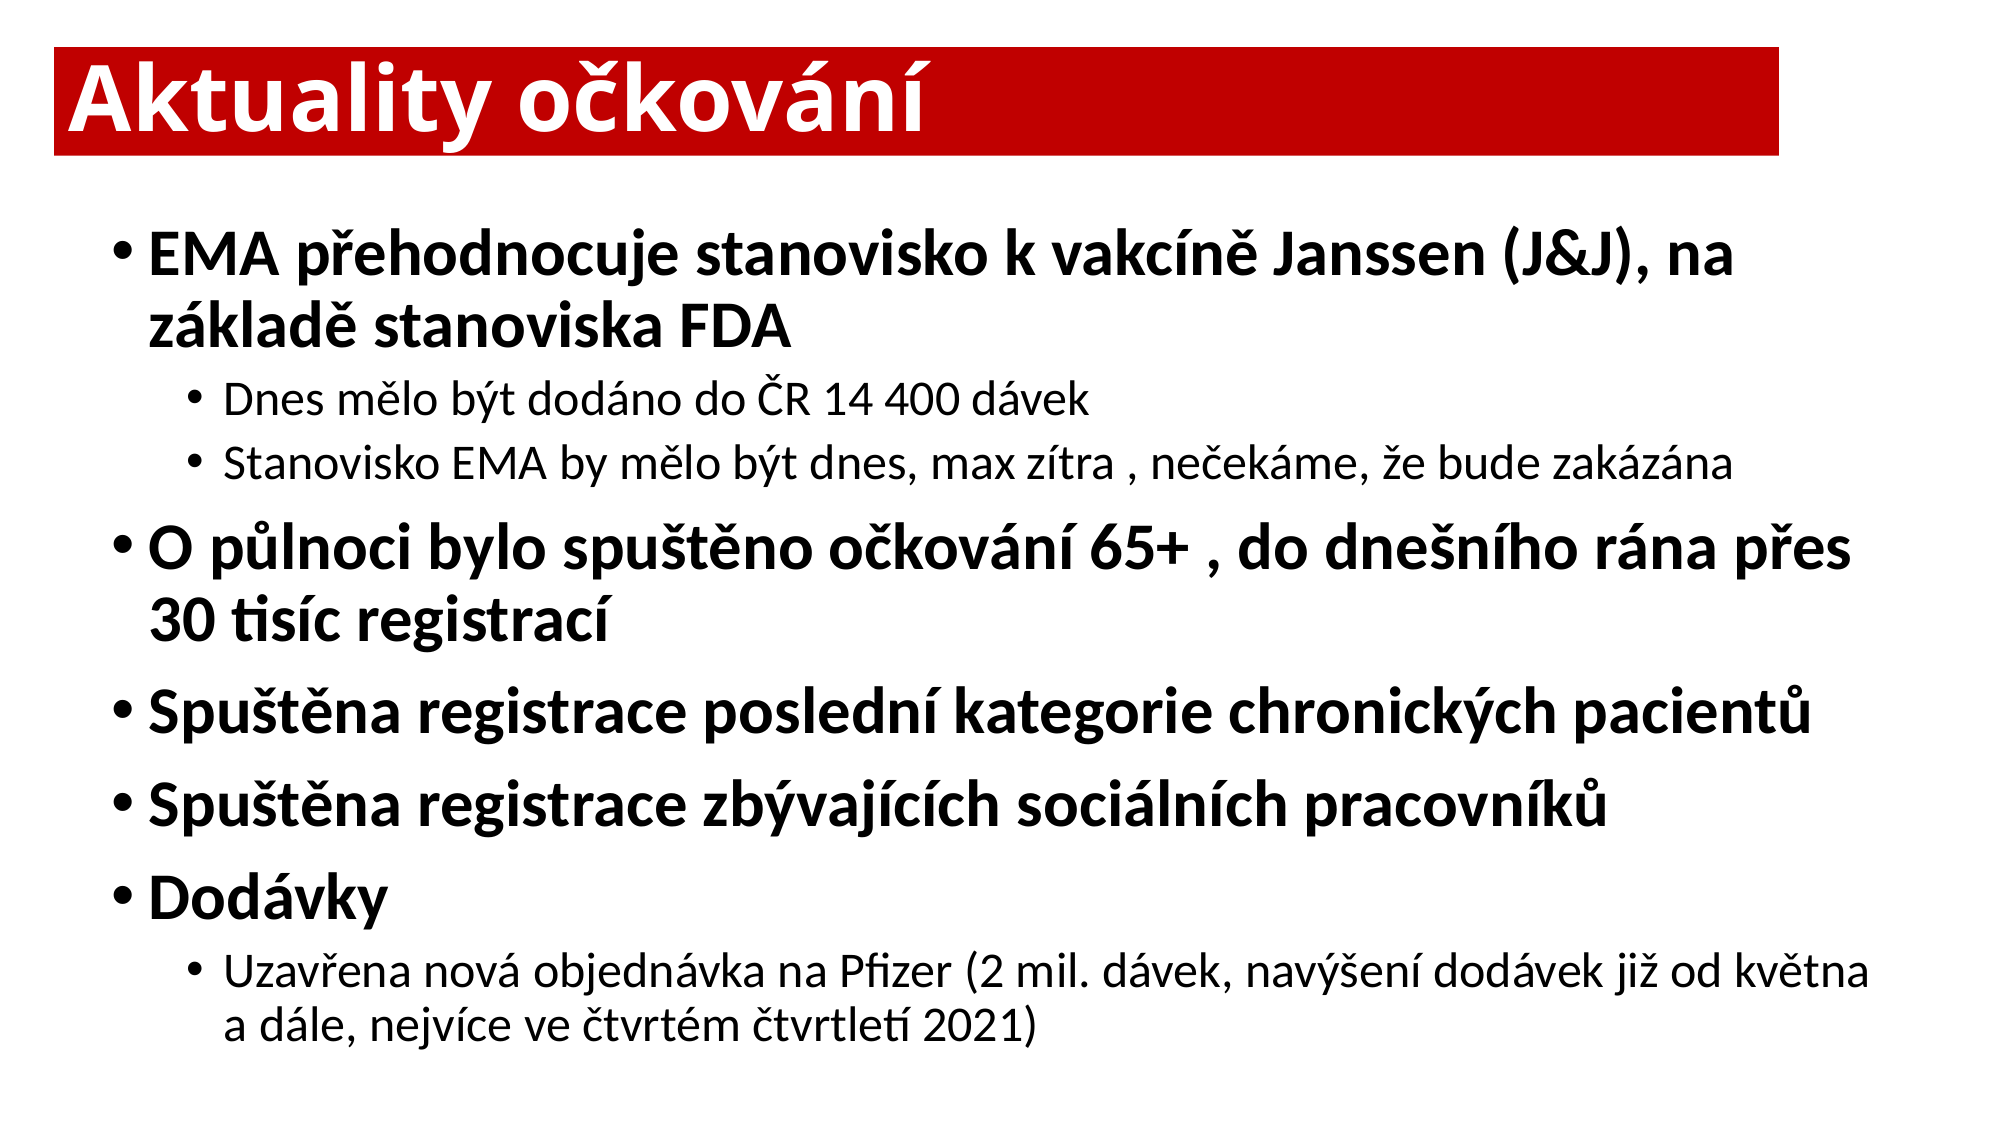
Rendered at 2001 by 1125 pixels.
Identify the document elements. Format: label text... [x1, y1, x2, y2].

title Aktuality očkování [54, 47, 1779, 156]
list EMA přehodnocuje stanovisko k vakcíně Janssen (J&J), na základě stanoviska FDA Dnes mělo být dodáno do ČR 14 400 dávek Stanovisko EMA by mělo být dnes, max zítra , nečekáme, že bude zakázána O půlnoci bylo spuštěno očkování 65+ , do dnešního rána přes 30 tisíc registrací Spuštěna registrace poslední kategorie chronických pacientů Spuštěna registrace zbývajících sociálních pracovníků Dodávky Uzavřena nová objednávka na Pfizer (2 mil. dávek, navýšení dodávek již od května a dále, nejvíce ve čtvrtém čtvrtletí 2021) [96, 210, 1908, 1111]
